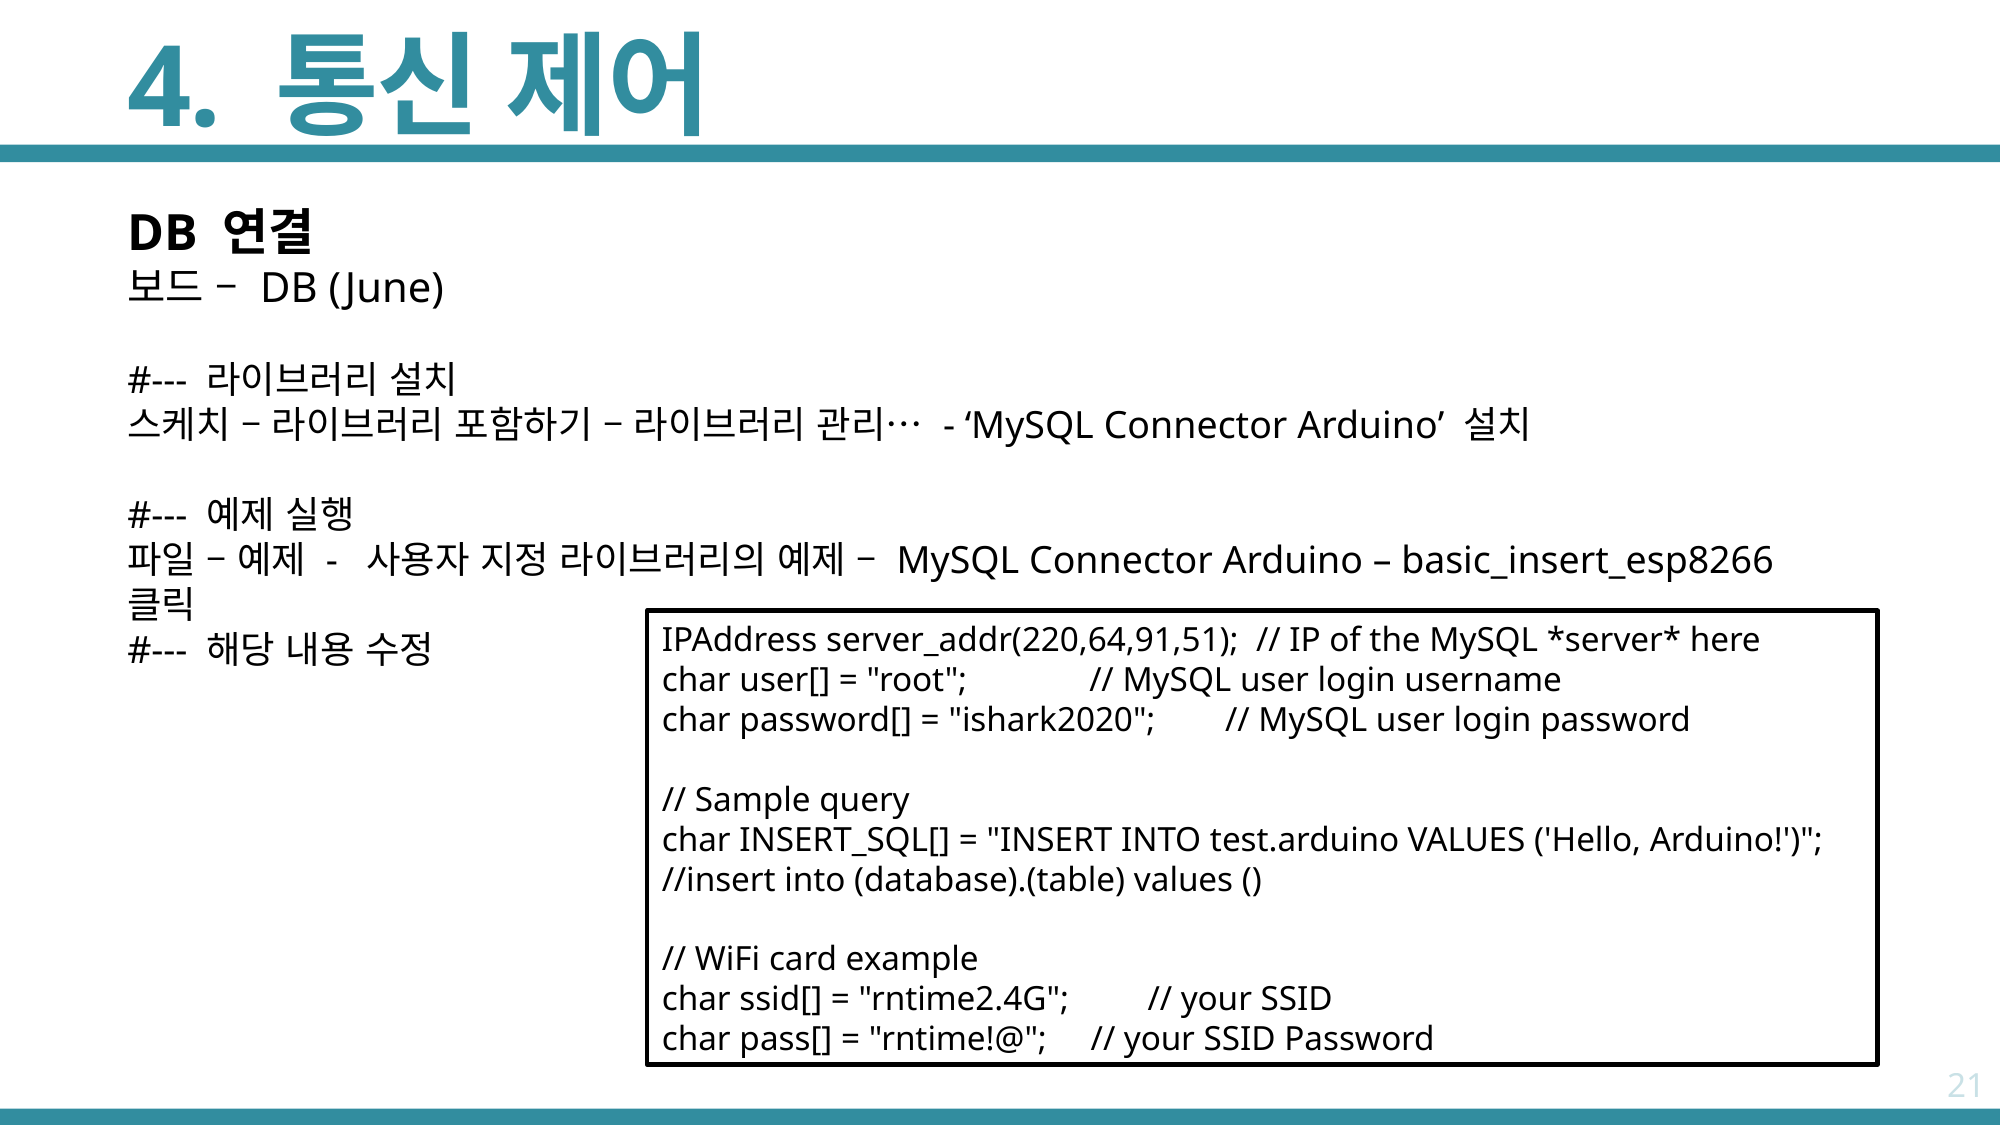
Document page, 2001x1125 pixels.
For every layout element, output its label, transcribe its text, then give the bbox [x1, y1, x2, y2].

text_box DB 연결 보드 – DB (June) #--- 라이브러리 설치 스케치 – 라이브러리 포함하기 – 라이브러리 관리… - ‘MySQL Connector Arduino’ 설치 #--- 예제 실행 파일 – 예제 - 사용자 지정 라이브러리의 예제 – MySQL Connector Arduino – basic_insert_esp8266 클릭 #--- 해당 내용 수정 [112, 193, 1796, 679]
slide_number 21 [1541, 1049, 2000, 1118]
text_box IPAddress server_addr(220,64,91,51); // IP of the MySQL *server* here char user[] = "root"; // MySQL user login username char password[] = "ishark2020"; // MySQL user login password // Sample query char INSERT_SQL[] = "INSERT INTO test.arduino VALUES ('Hello, Arduino!')"; //insert into (database).(table) values () // WiFi card example char ssid[] = "rntime2.4G"; // your SSID char pass[] = "rntime!@"; // your SSID Password [647, 610, 1878, 1065]
title 4. 통신 제어 [112, 26, 1484, 157]
